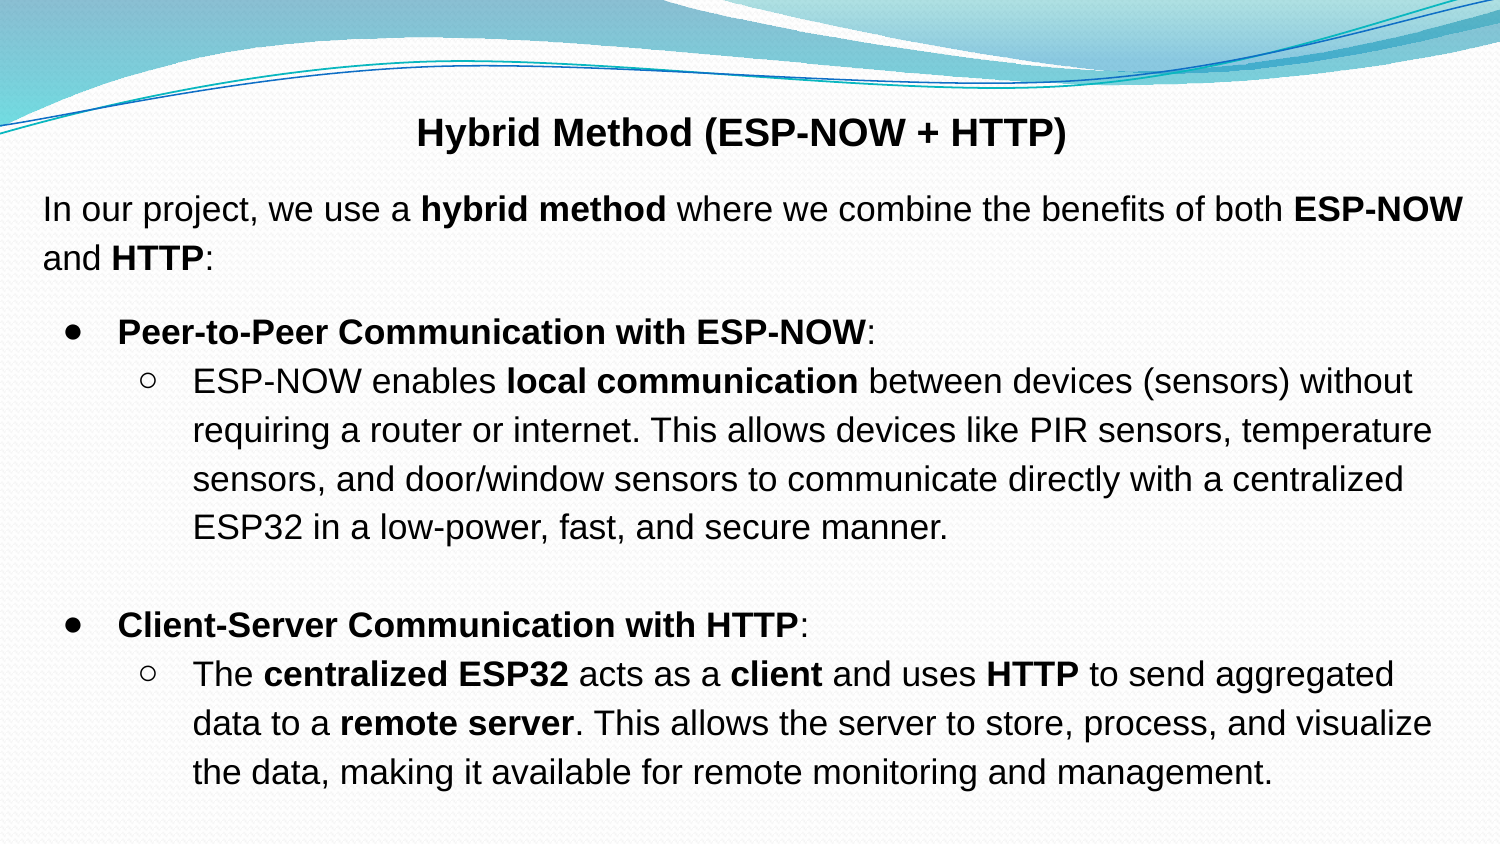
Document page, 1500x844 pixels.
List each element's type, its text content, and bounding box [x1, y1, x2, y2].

text_box Hybrid Method (ESP-NOW + HTTP) In our project, we use a hybrid method where we combine the benefits of both ESP-NOW and HTTP: Peer-to-Peer Communication with ESP-NOW: ESP-NOW enables local communication between devices (sensors) without requiring a router or internet. This allows devices like PIR sensors, temperature sensors, and door/window sensors to communicate directly with a centralized ESP32 in a low-power, fast, and secure manner. Client-Server Communication with HTTP: The centralized ESP32 acts as a client and uses HTTP to send aggregated data to a remote server. This allows the server to store, process, and visualize the data, making it available for remote monitoring and management. [27, 30, 1488, 807]
